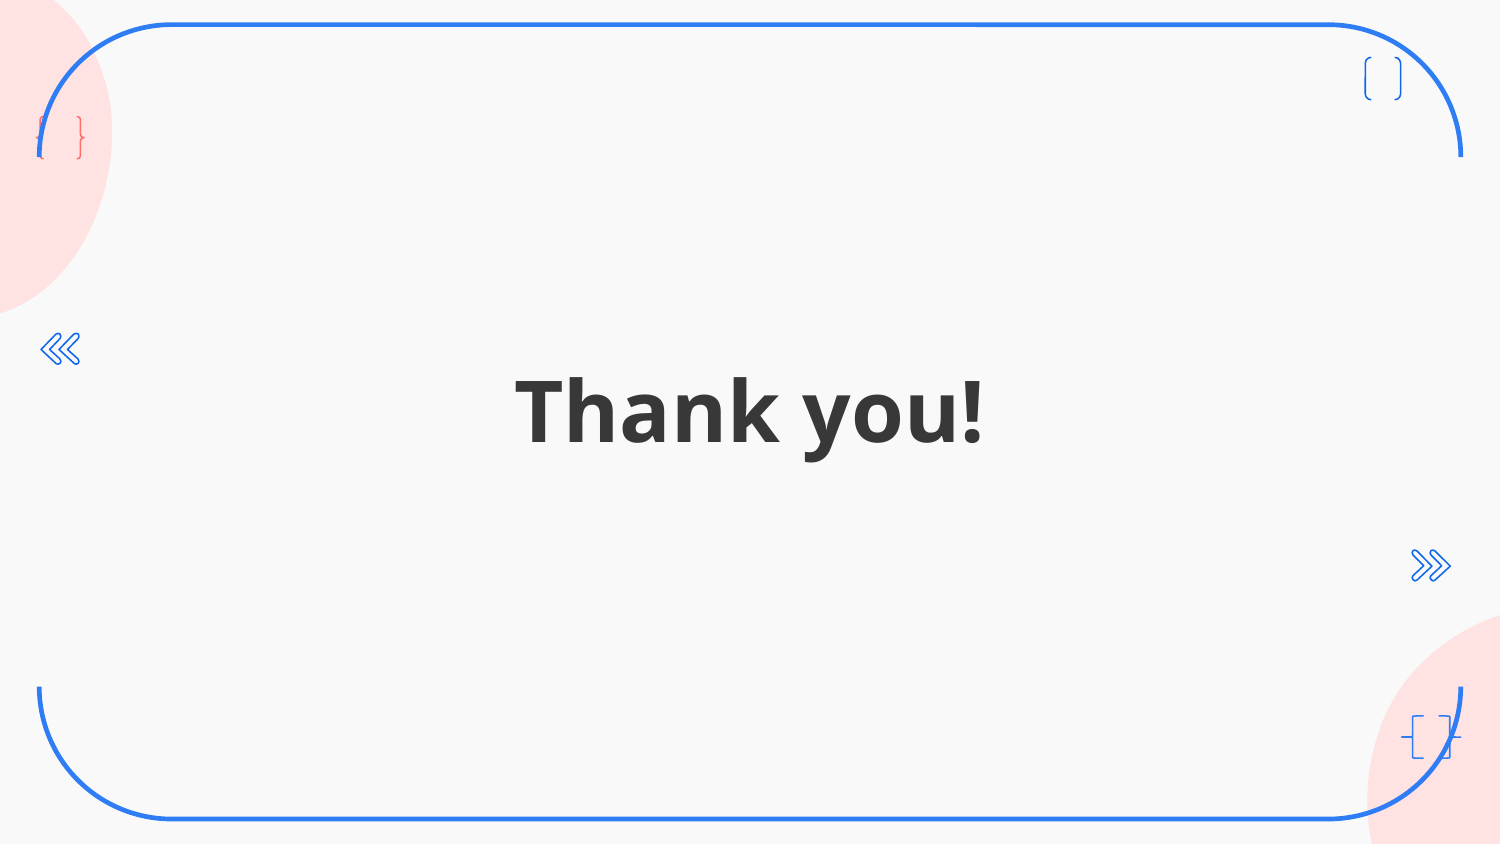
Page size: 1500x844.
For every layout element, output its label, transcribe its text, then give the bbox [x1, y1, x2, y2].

title Thank you! [118, 341, 1382, 436]
